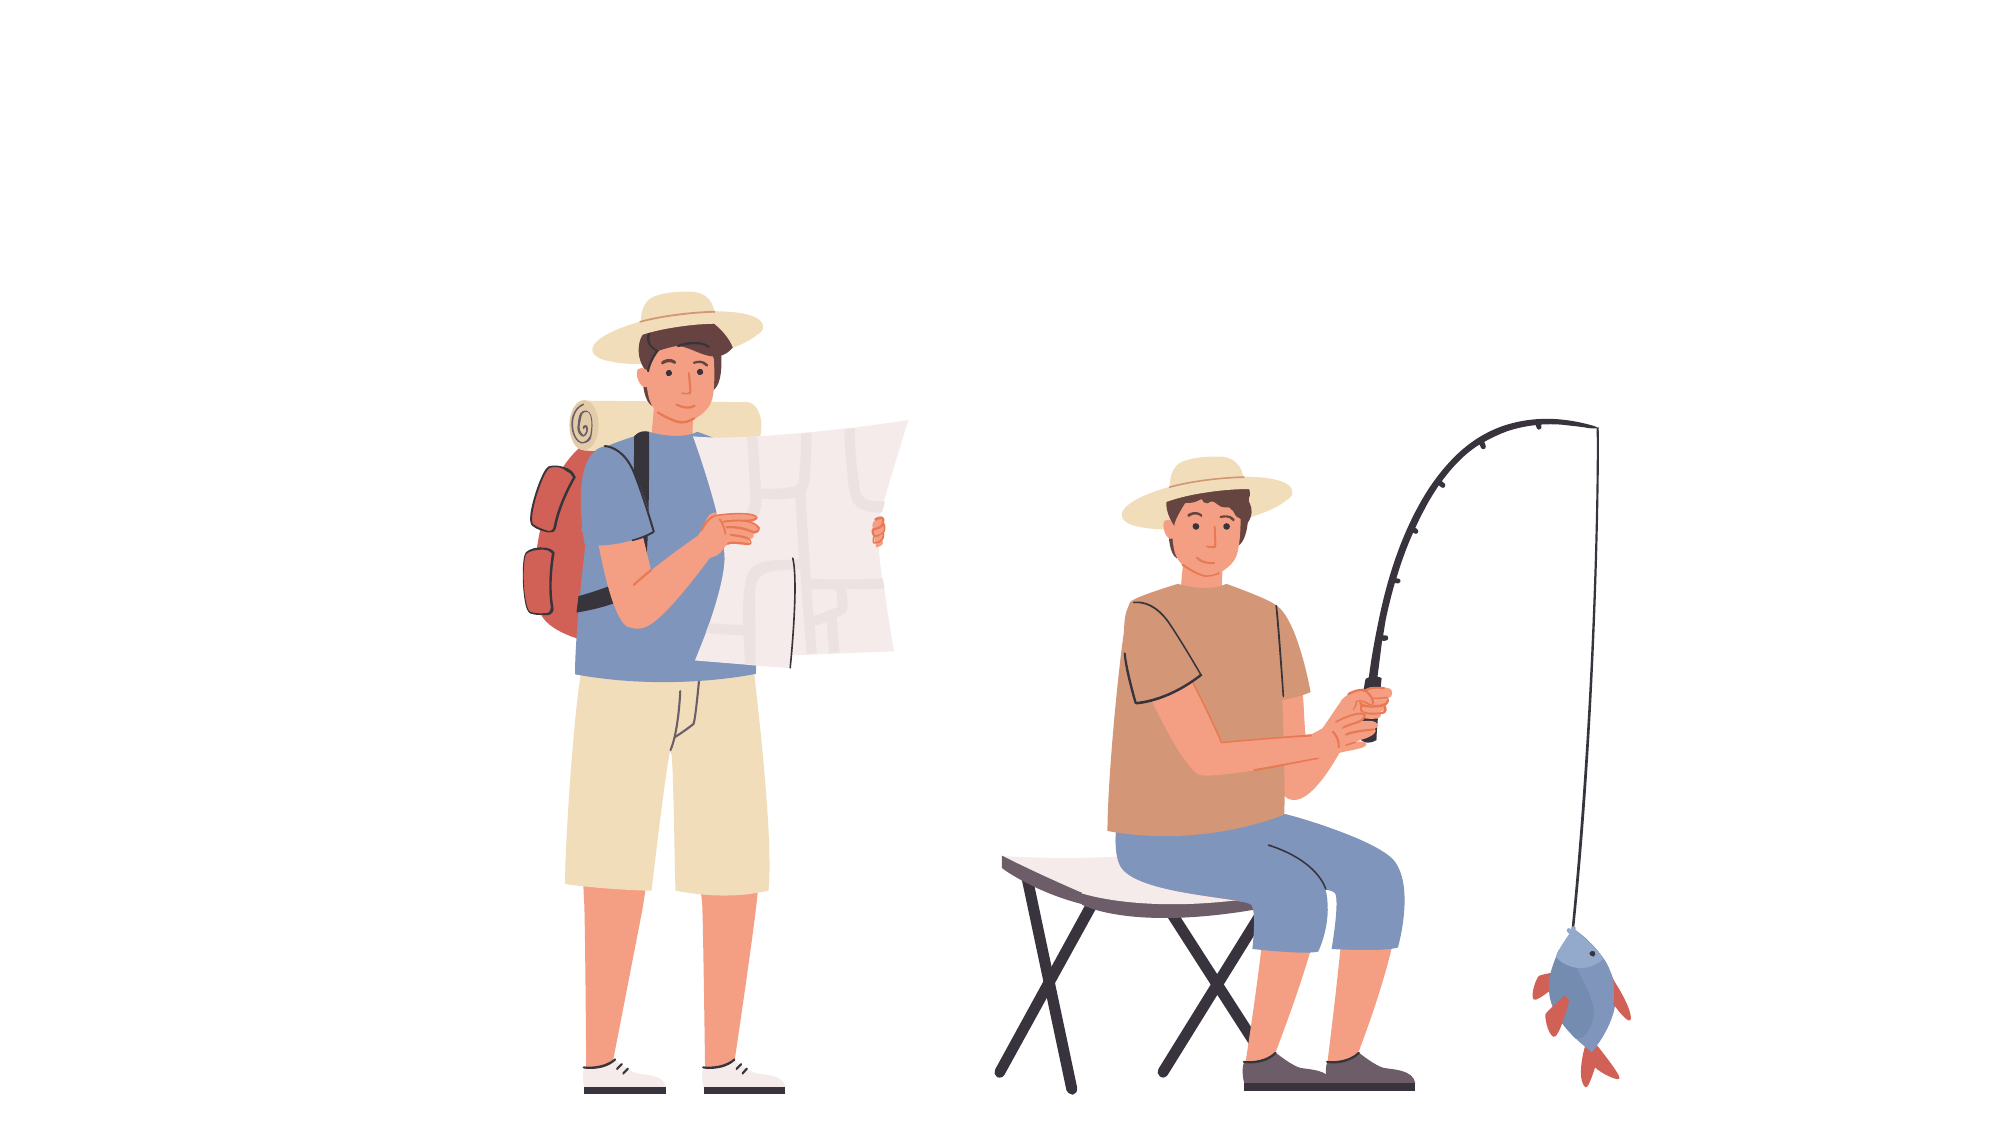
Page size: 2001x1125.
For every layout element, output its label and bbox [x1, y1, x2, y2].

text_box [994, 418, 1631, 1095]
text_box [522, 291, 909, 1095]
